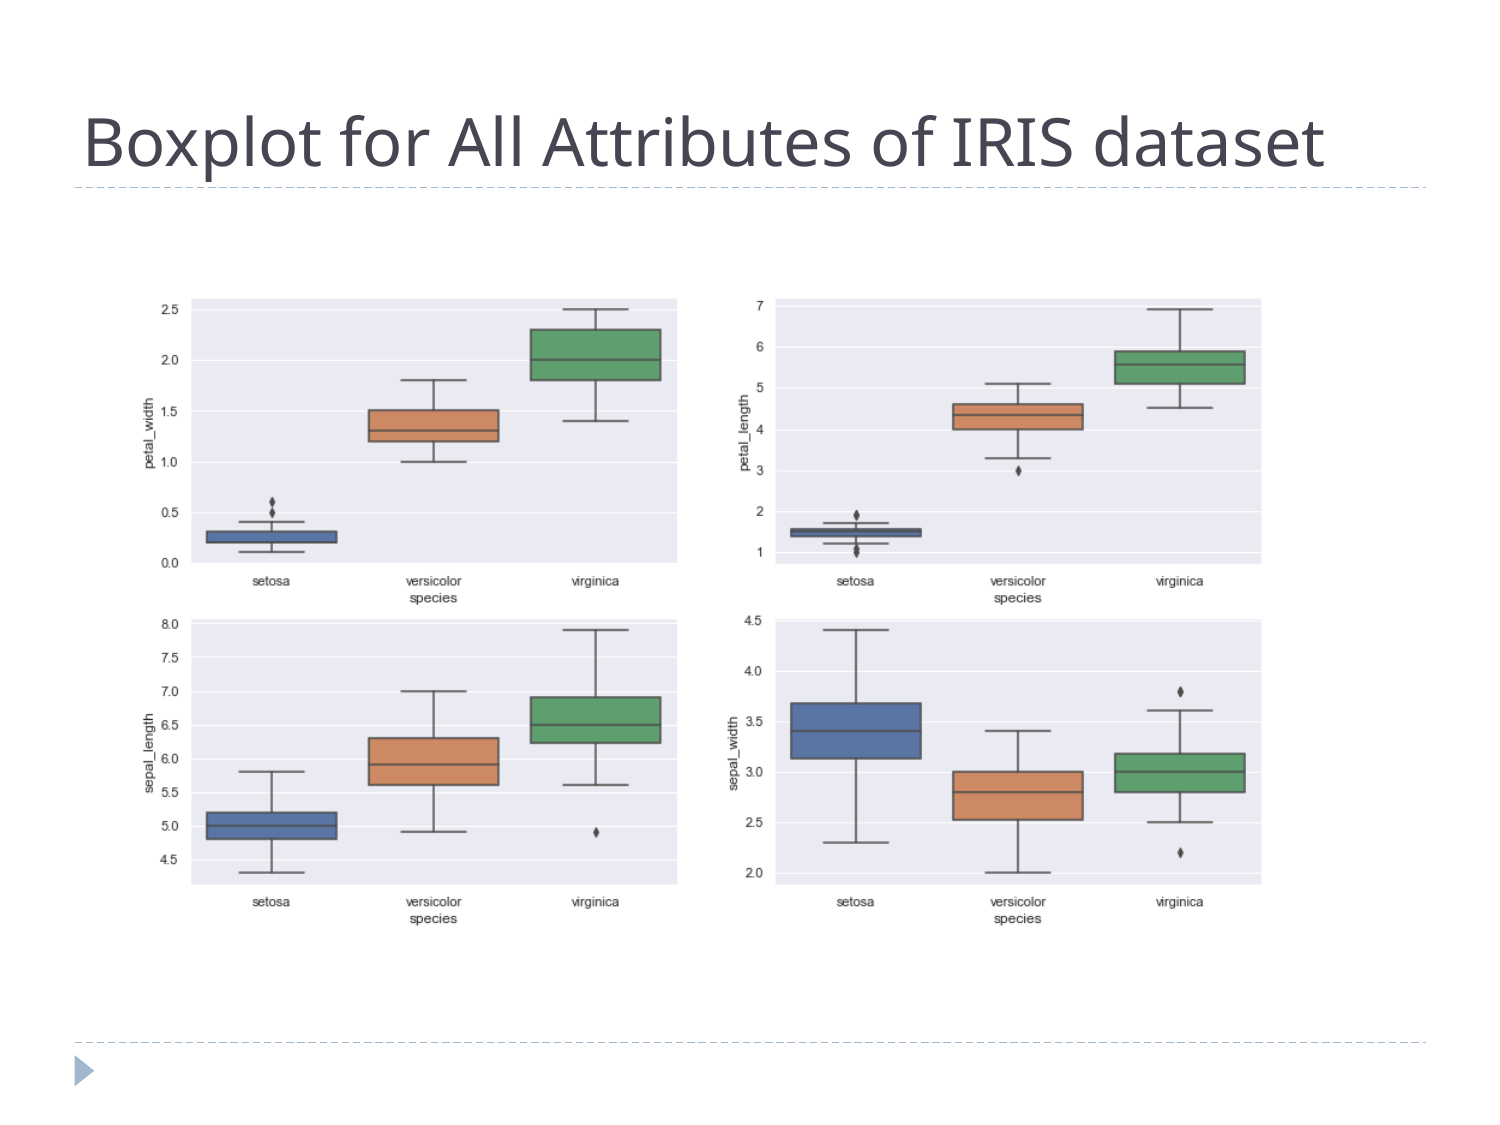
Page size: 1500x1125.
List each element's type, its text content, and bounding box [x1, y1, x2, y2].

title Boxplot for All Attributes of IRIS dataset [74, 24, 1426, 188]
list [135, 288, 1271, 934]
